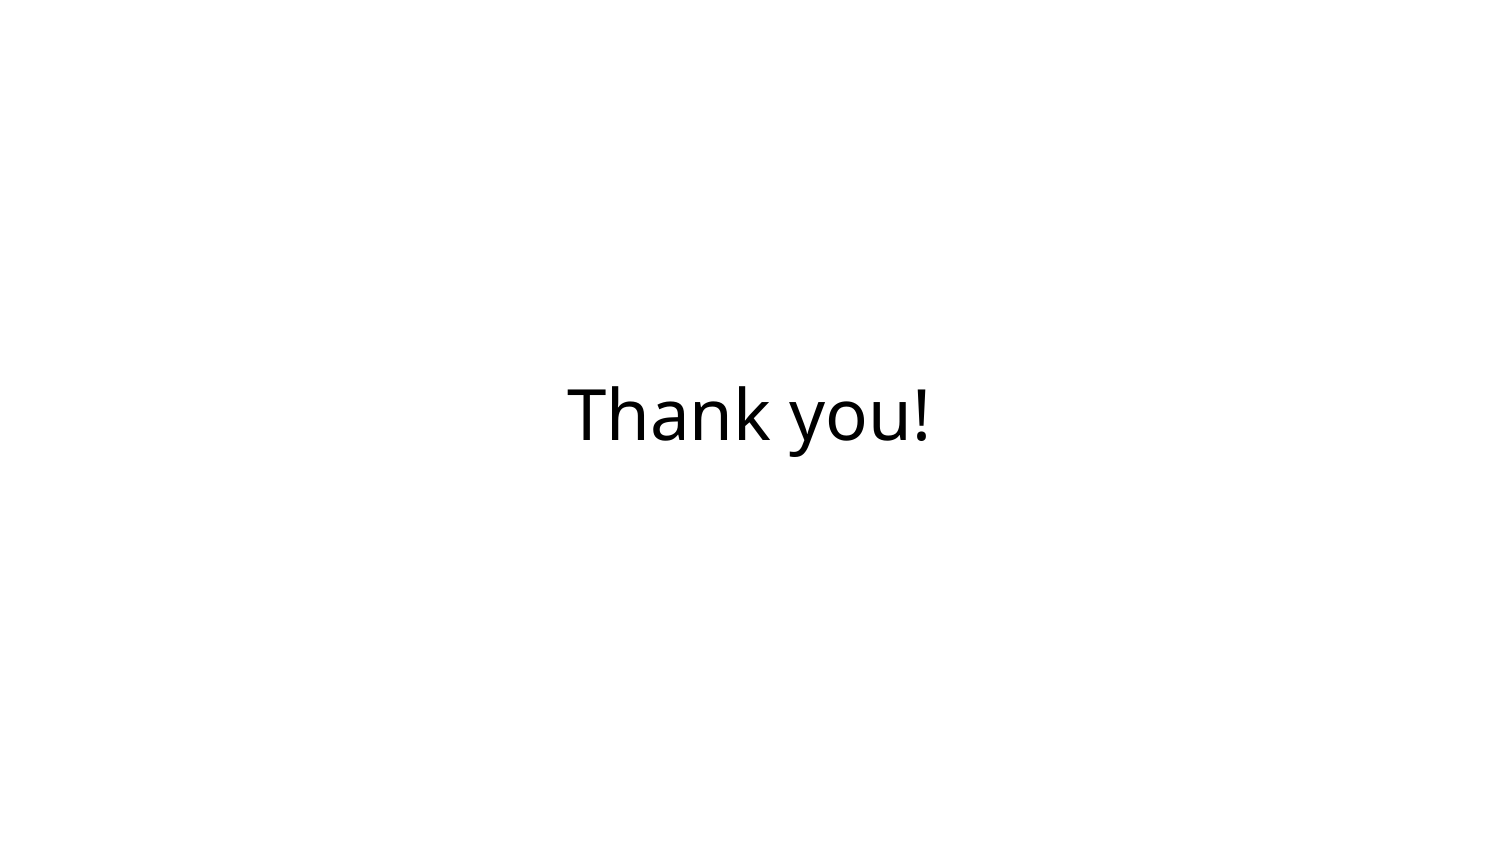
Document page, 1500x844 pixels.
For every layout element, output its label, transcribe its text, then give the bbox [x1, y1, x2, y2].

text_box Thank you! [552, 354, 1500, 470]
